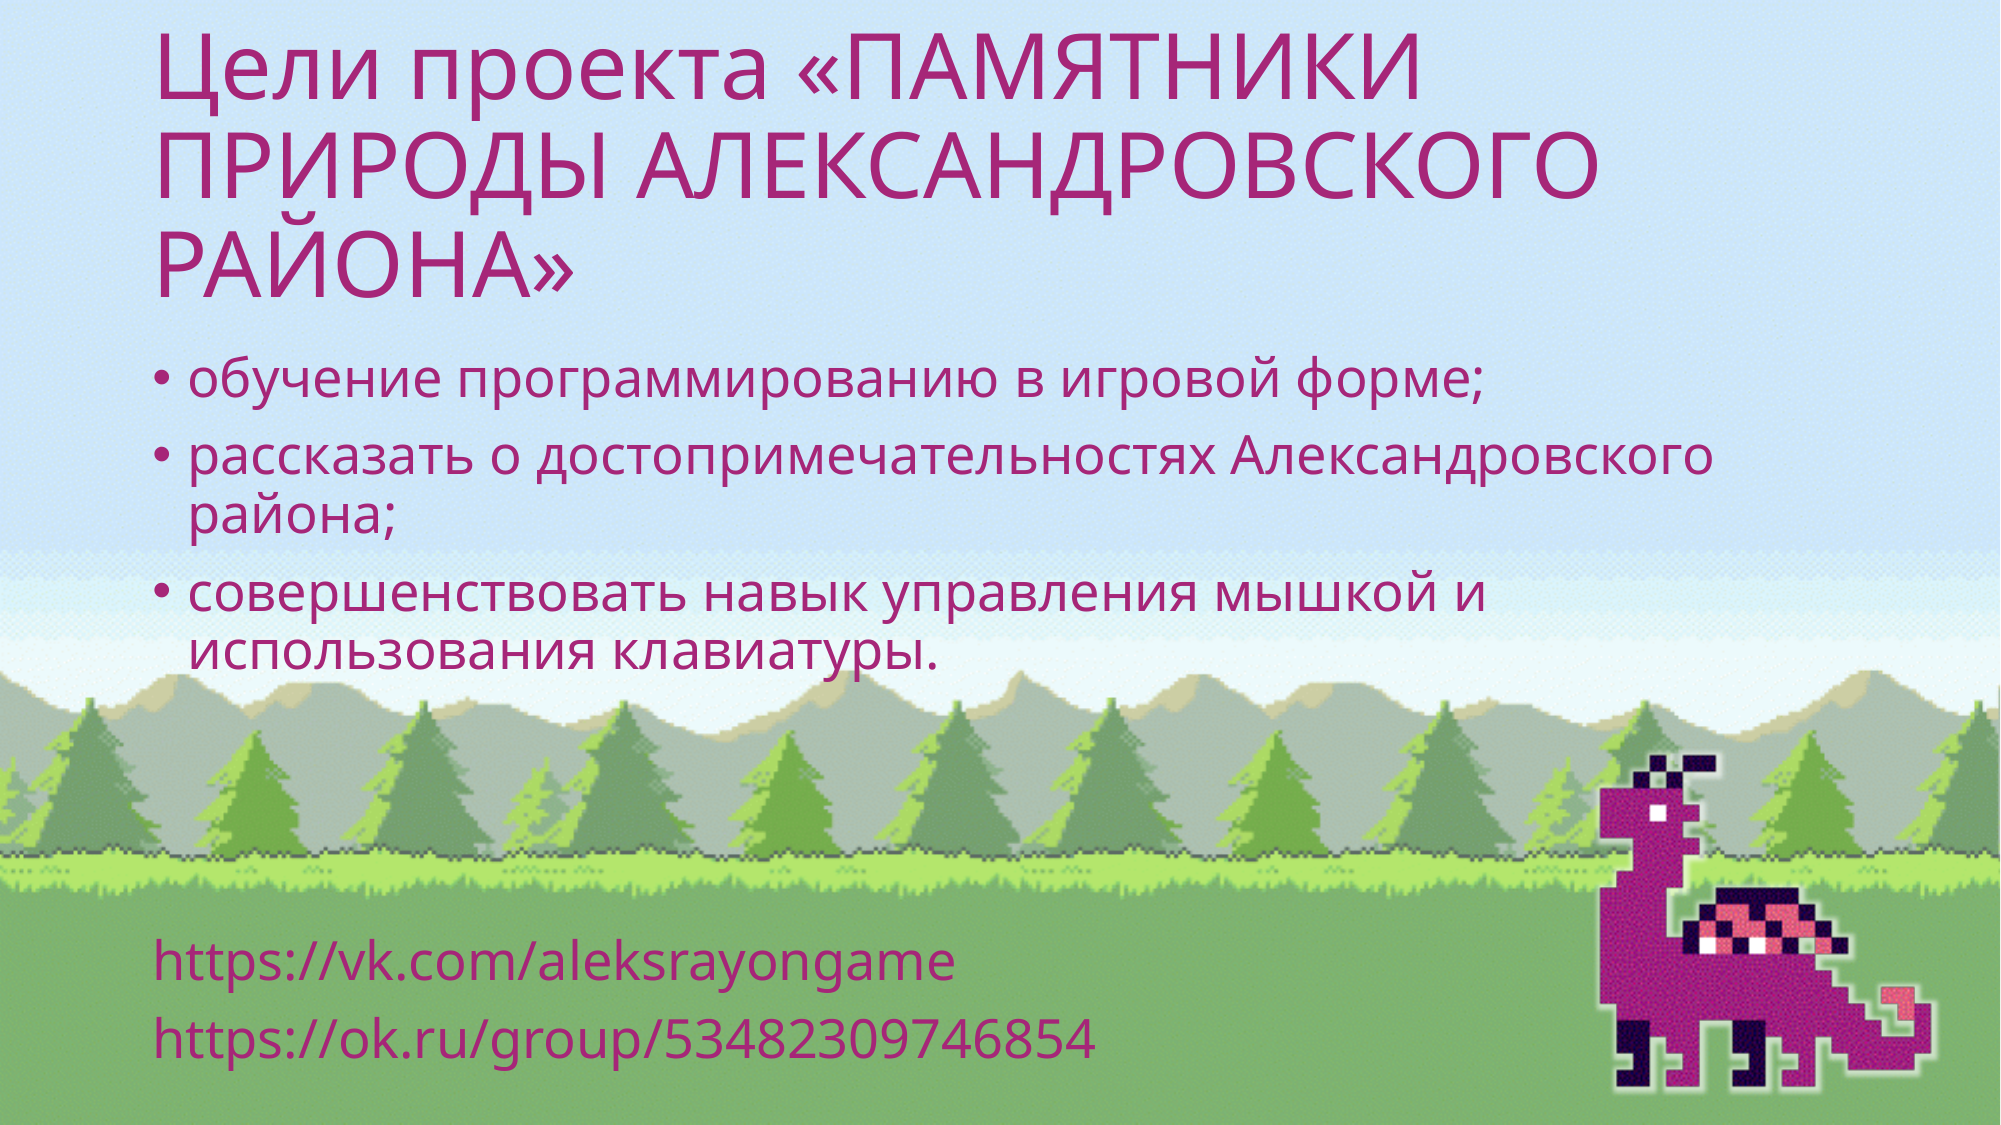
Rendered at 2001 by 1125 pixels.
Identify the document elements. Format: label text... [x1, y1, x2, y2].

picture [0, 0, 2001, 1125]
list обучение программированию в игровой форме; рассказать о достопримечательностях Александровского района; совершенствовать навык управления мышкой и использования клавиатуры. https://vk.com/aleksrayongame https://ok.ru/group/53482309746854 [137, 342, 1863, 1085]
title Цели проекта «ПАМЯТНИКИ ПРИРОДЫ АЛЕКСАНДРОВСКОГО РАЙОНА» [137, 59, 1863, 278]
